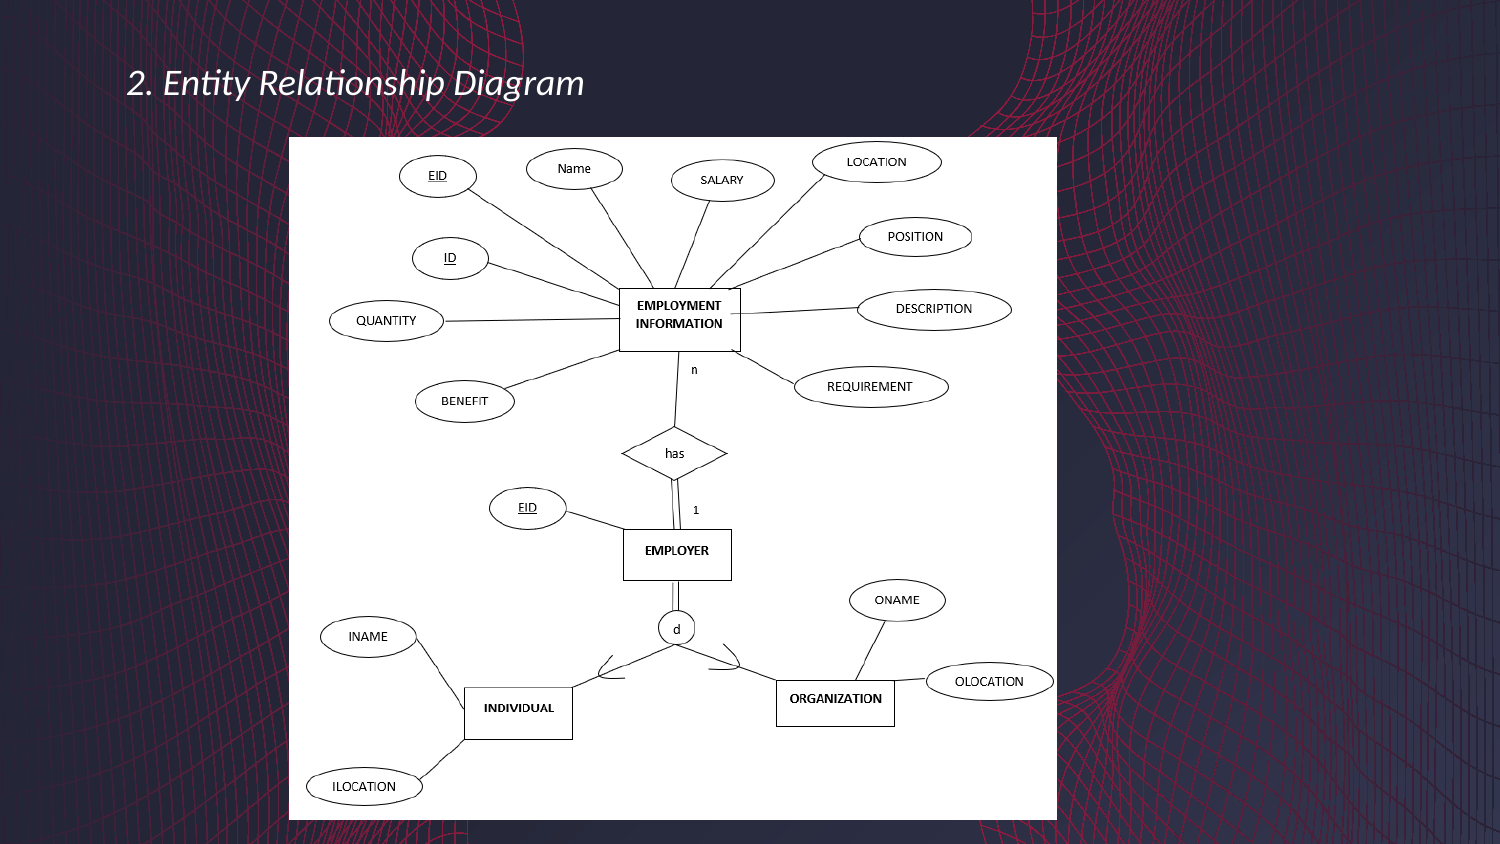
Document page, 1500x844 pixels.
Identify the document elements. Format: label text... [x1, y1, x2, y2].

picture [288, 136, 1058, 820]
text_box 2. Entity Relationship Diagram [111, 50, 614, 111]
